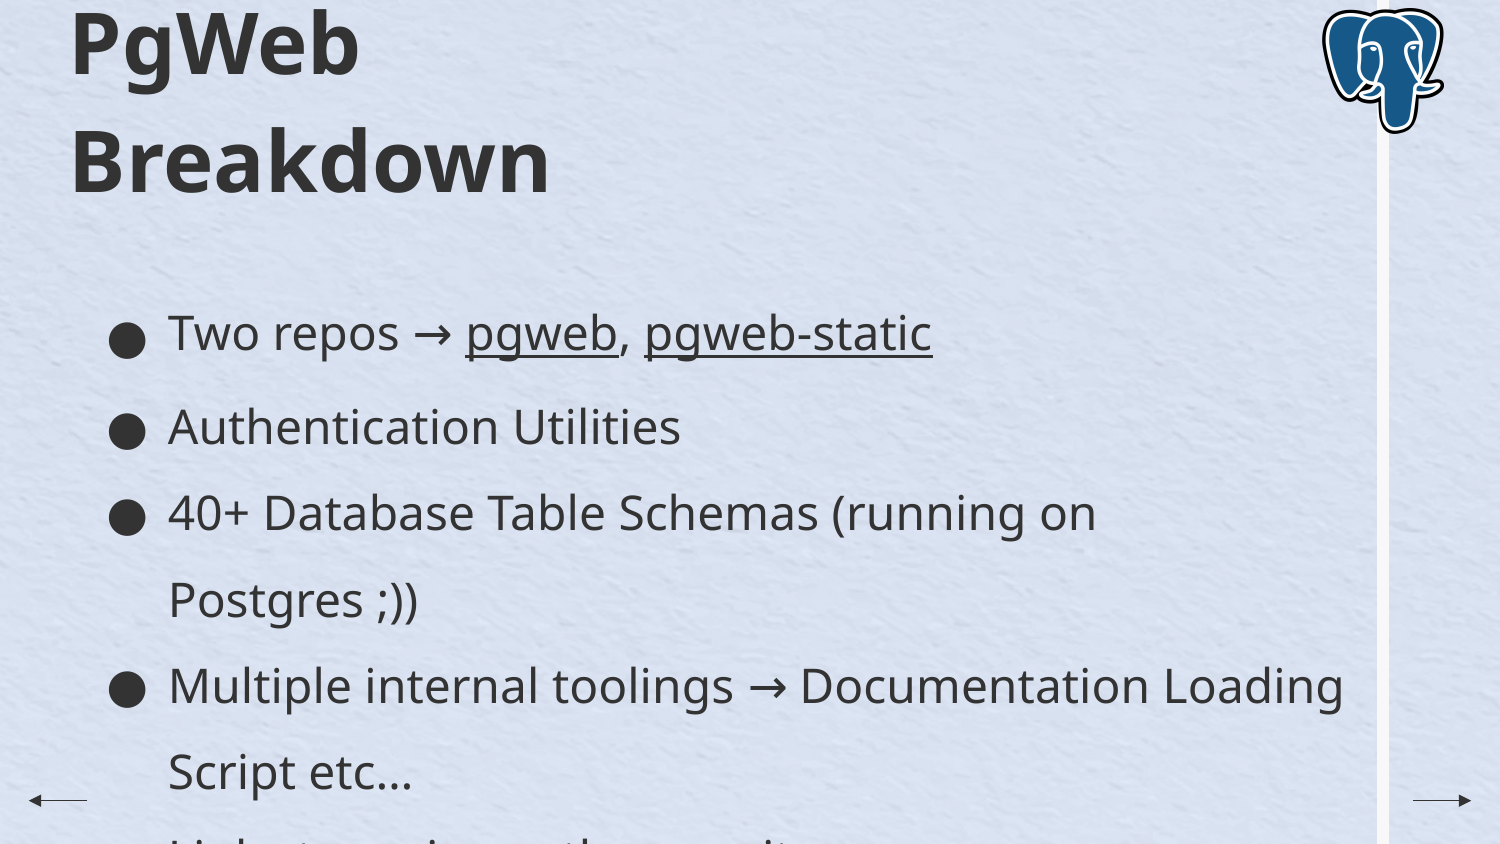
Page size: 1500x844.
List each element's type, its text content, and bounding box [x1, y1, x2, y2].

title PgWeb Breakdown [53, 70, 878, 225]
text_box Two repos → pgweb, pgweb-static Authentication Utilities 40+ Database Table Schemas (running on Postgres ;)) Multiple internal toolings → Documentation Loading Script etc… Links to various other pg sites [77, 255, 1370, 844]
picture [1322, 8, 1444, 135]
